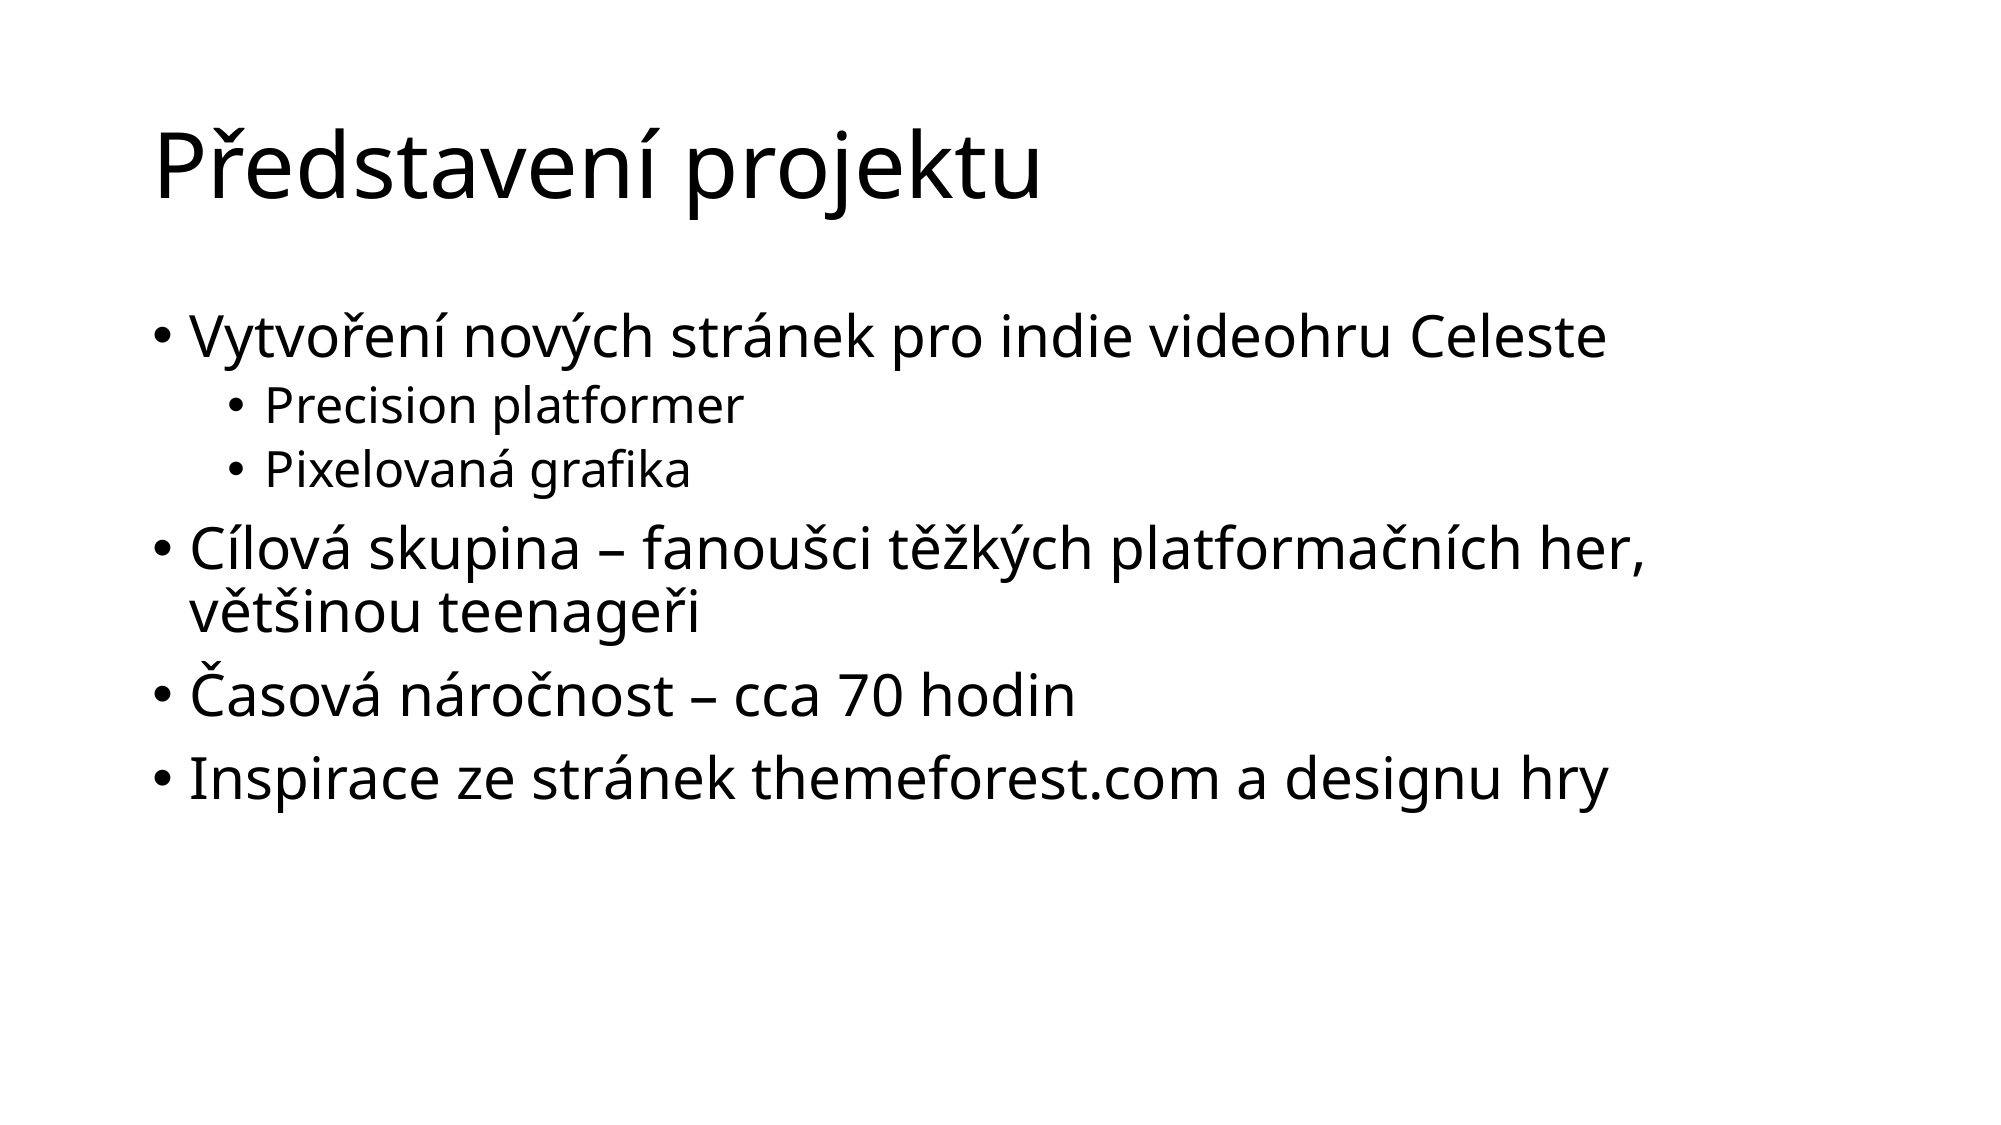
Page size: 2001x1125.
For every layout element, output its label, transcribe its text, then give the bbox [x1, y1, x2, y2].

title Představení projektu [137, 59, 1863, 278]
list Vytvoření nových stránek pro indie videohru Celeste Precision platformer Pixelovaná grafika Cílová skupina – fanoušci těžkých platformačních her, většinou teenageři Časová náročnost – cca 70 hodin Inspirace ze stránek themeforest.com a designu hry [137, 299, 1863, 1014]
